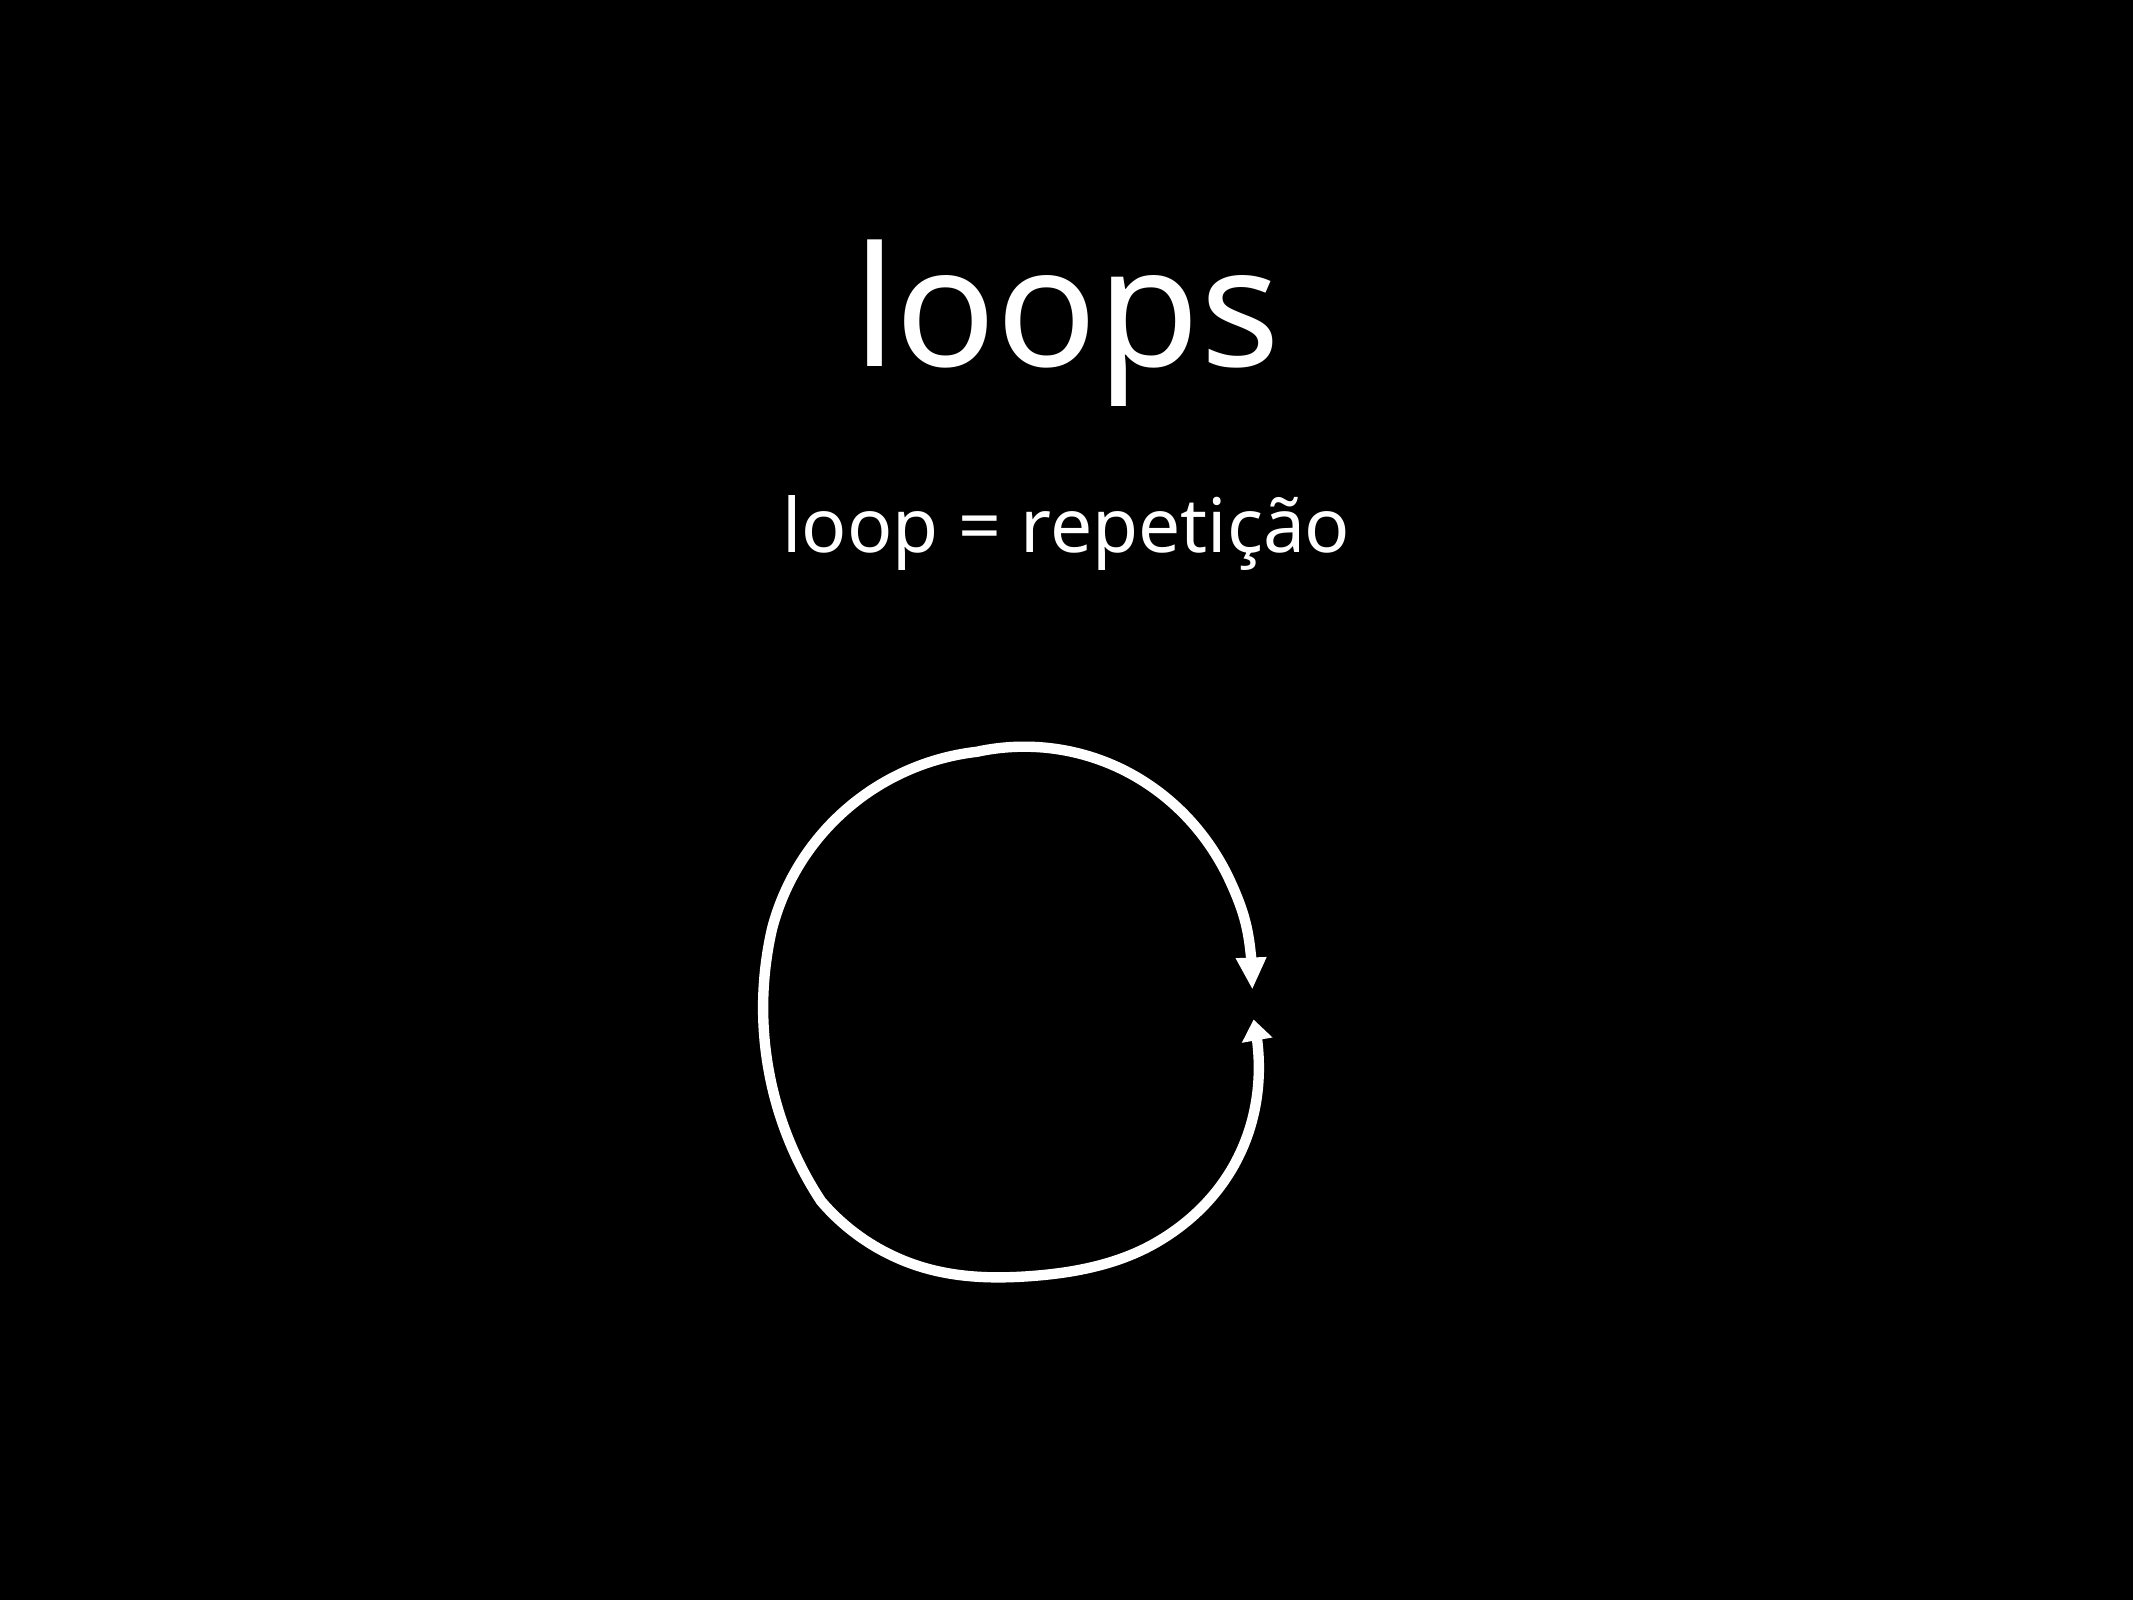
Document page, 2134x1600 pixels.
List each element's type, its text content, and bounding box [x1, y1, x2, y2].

text_box [763, 746, 1262, 1278]
title loops [207, 28, 1926, 572]
text_box loop = repetição [774, 469, 1360, 577]
